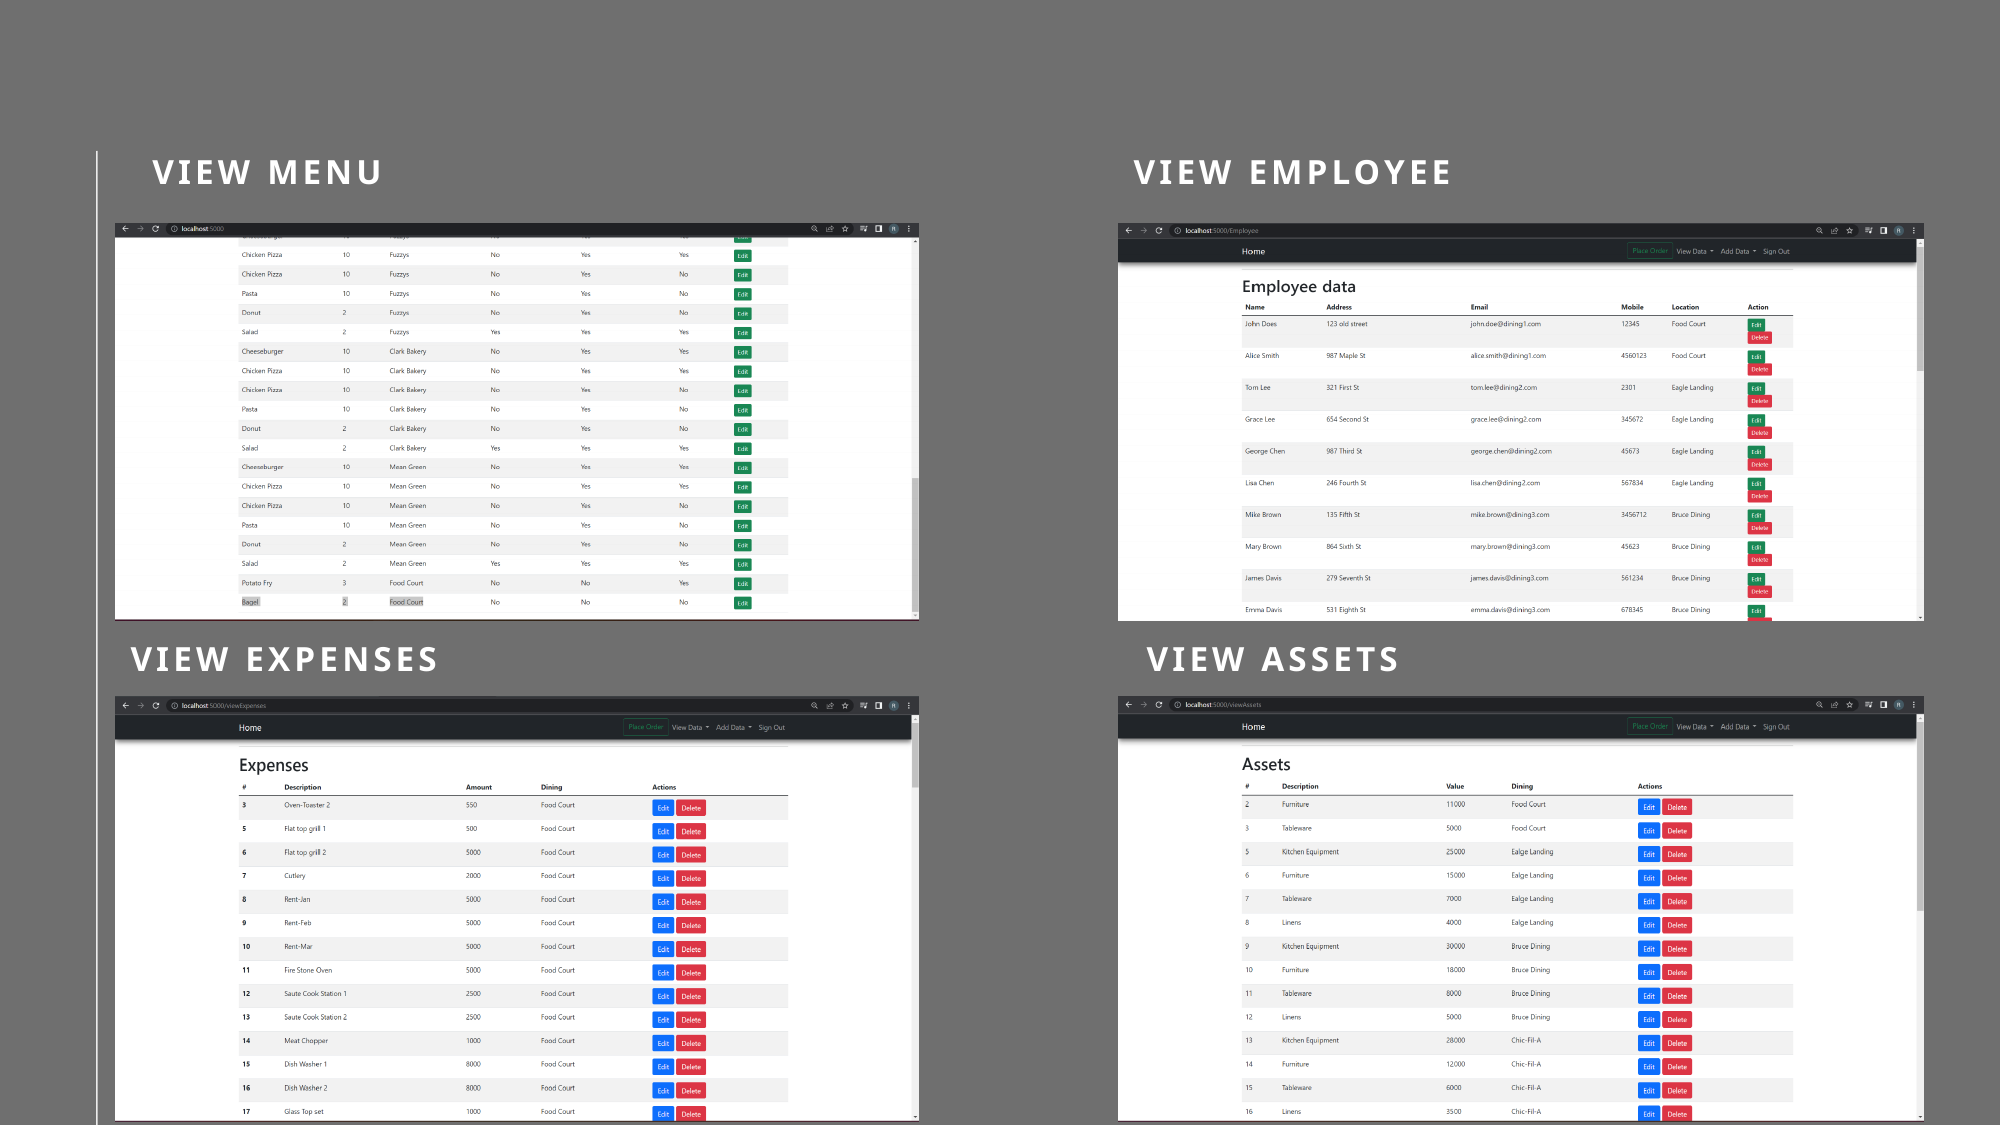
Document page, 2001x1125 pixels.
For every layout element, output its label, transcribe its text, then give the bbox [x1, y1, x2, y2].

picture [1118, 696, 1924, 1123]
text_box VIEW ASSETS [1118, 620, 2000, 697]
text_box VIEW EMPLOYEE [1118, 118, 2000, 224]
title VIEW Menu [137, 118, 1058, 224]
text_box VIEW EXPENSES [115, 620, 1036, 697]
picture [115, 696, 919, 1123]
picture [115, 223, 919, 621]
picture [1118, 223, 1924, 621]
